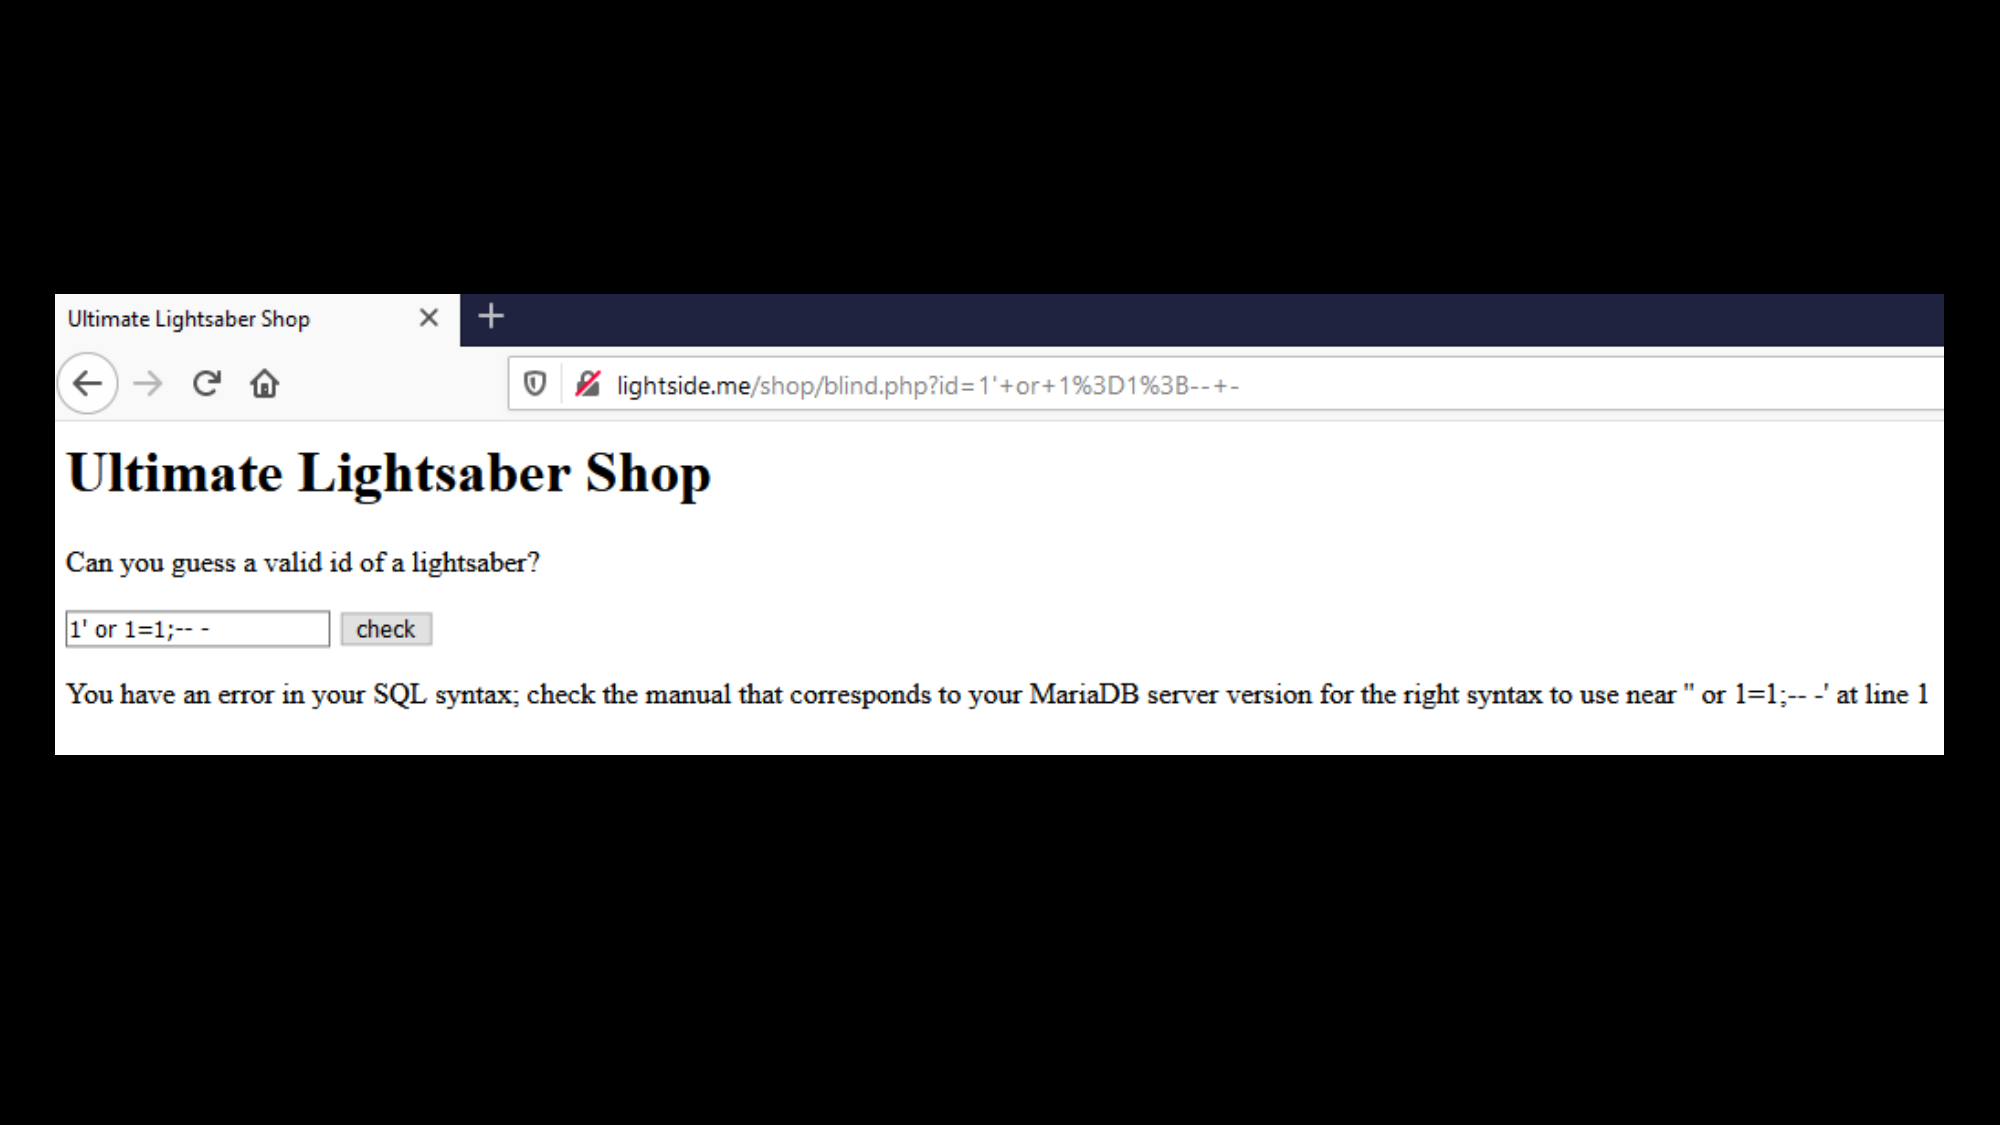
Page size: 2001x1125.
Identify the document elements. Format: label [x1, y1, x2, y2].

picture [55, 294, 1944, 755]
